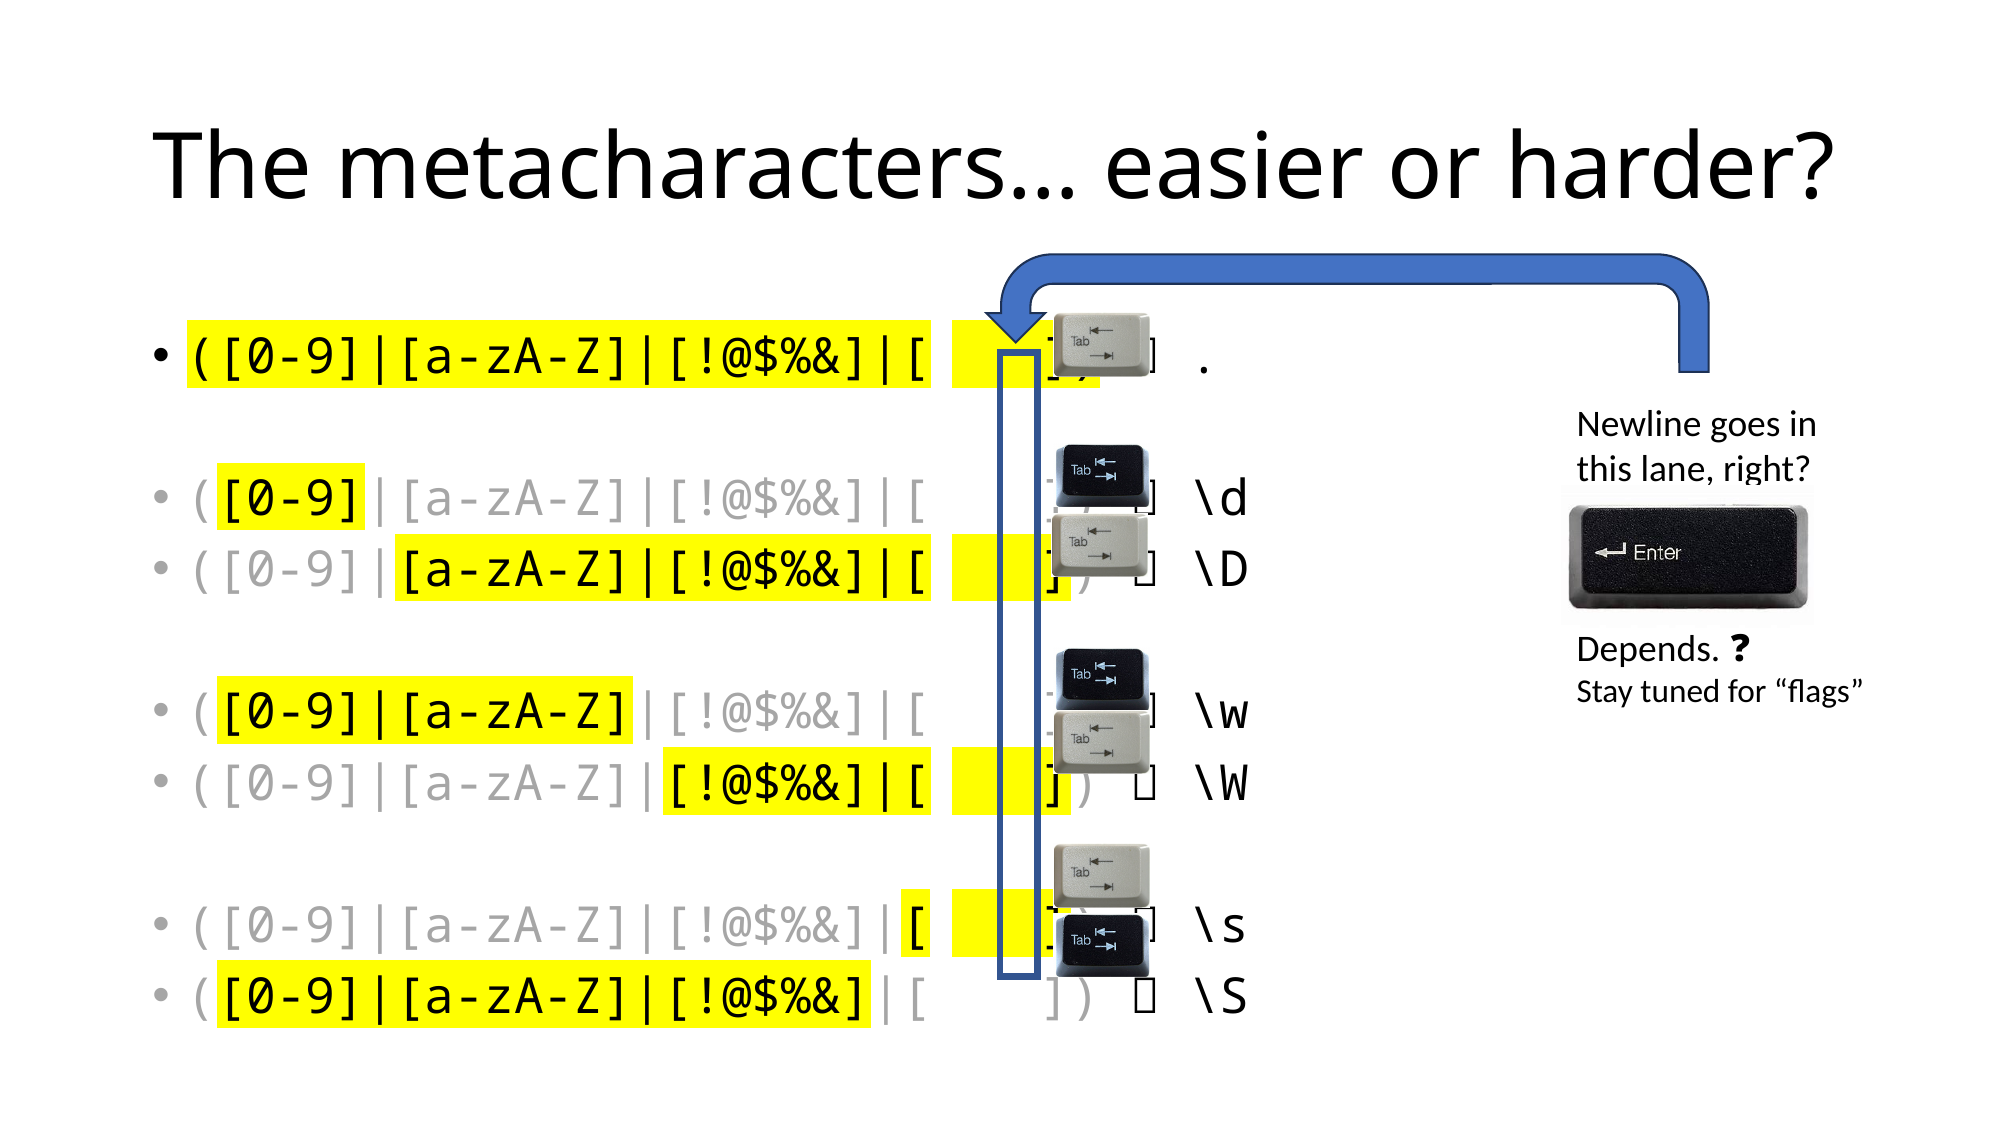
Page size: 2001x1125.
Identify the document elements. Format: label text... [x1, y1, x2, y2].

list ([0-9]|[a-zA-Z]|[!@$%&]|[ ])  . ([0-9]|[a-zA-Z]|[!@$%&]|[ ])  \d ([0-9]|[a-zA-Z]|[!@$%&]|[ ])  \D ([0-9]|[a-zA-Z]|[!@$%&]|[ ])  \w ([0-9]|[a-zA-Z]|[!@$%&]|[ ])  \W ([0-9]|[a-zA-Z]|[!@$%&]|[ ])  \s ([0-9]|[a-zA-Z]|[!@$%&]|[ ])  \S [137, 323, 1863, 1037]
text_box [986, 254, 1903, 977]
title The metacharacters… easier or harder? [137, 59, 1863, 278]
